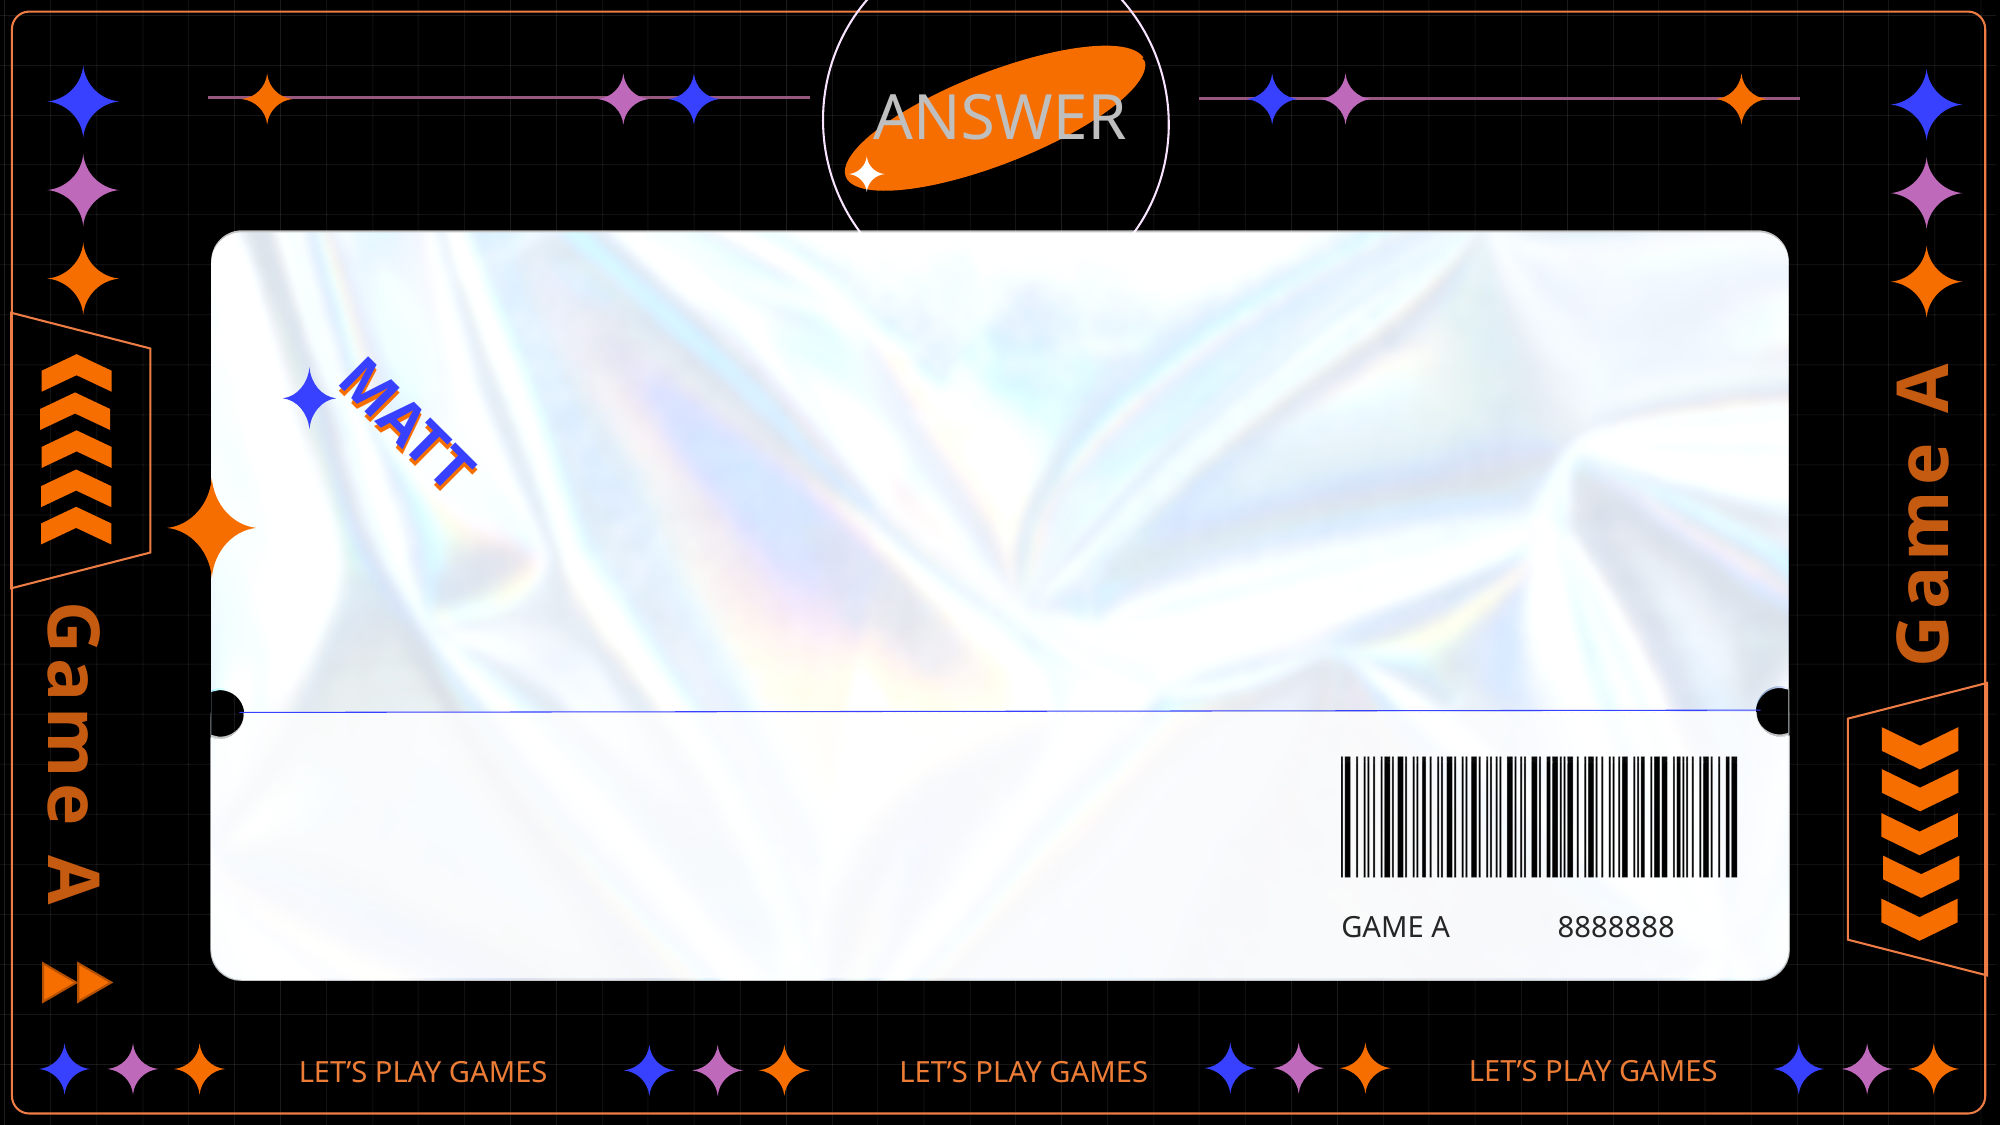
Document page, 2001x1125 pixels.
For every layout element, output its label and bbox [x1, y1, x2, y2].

text_box [0, 0, 2000, 1125]
picture [209, 712, 1791, 981]
text_box [348, 273, 558, 488]
